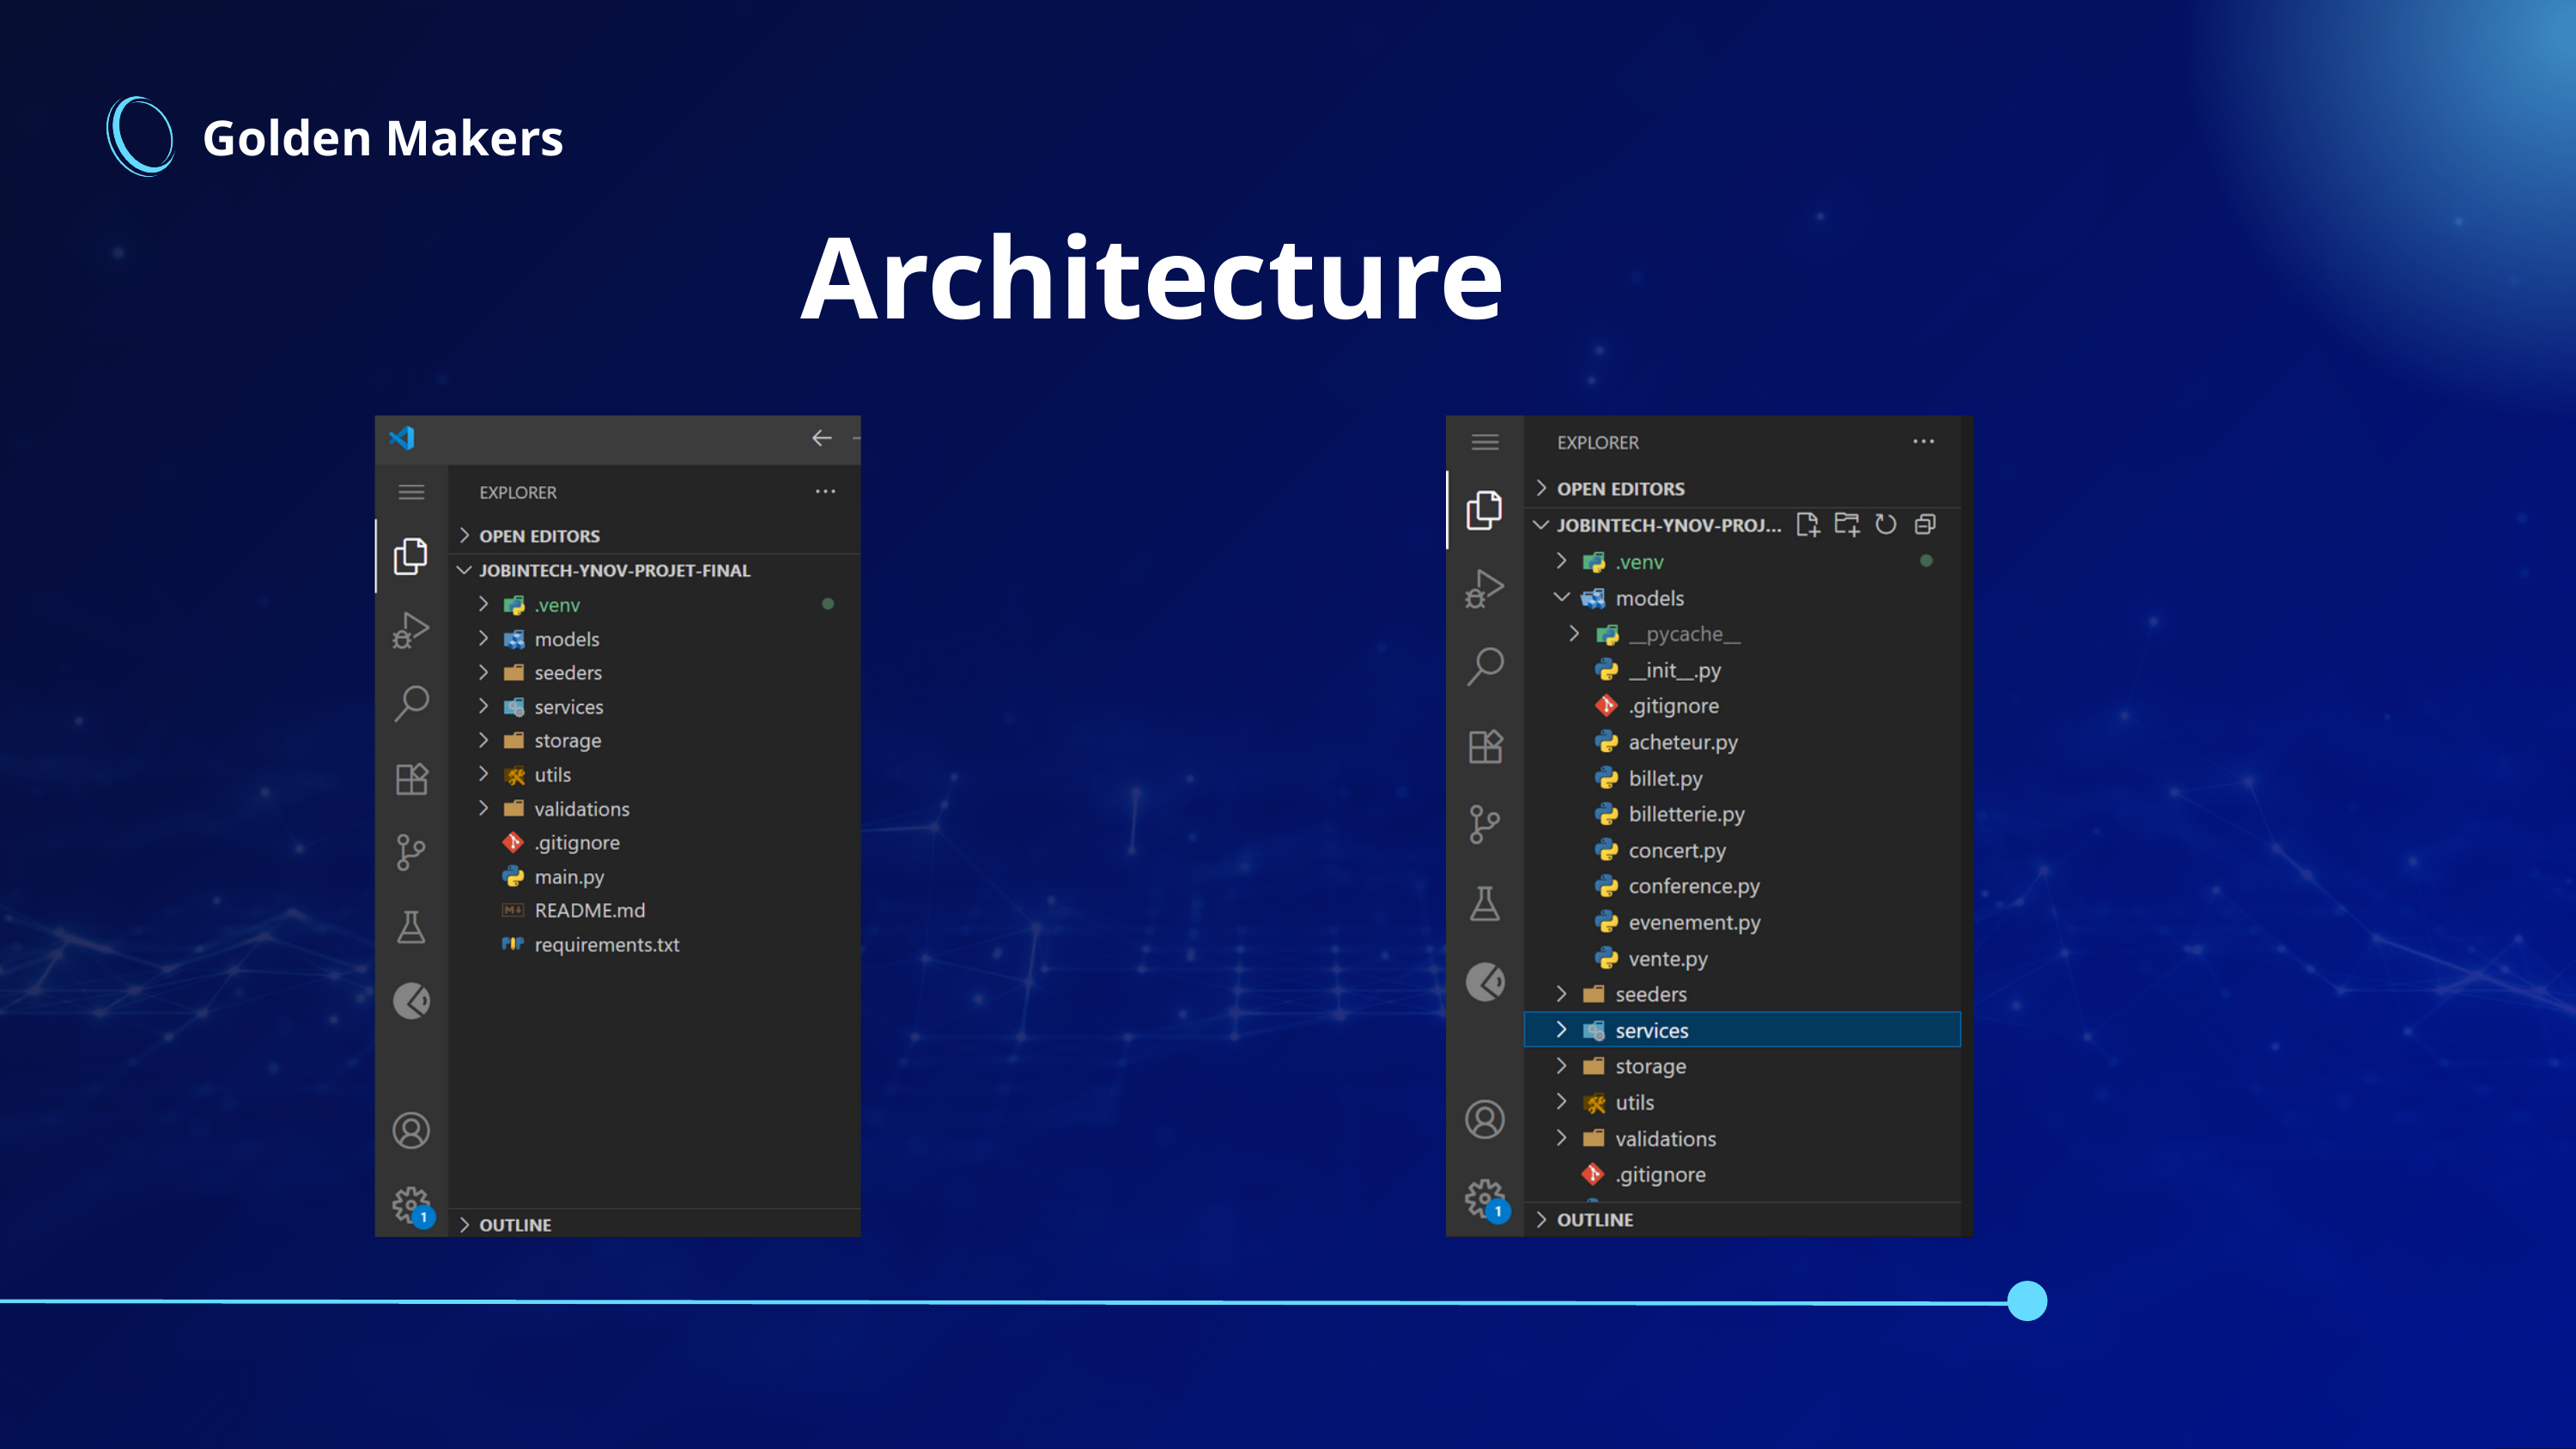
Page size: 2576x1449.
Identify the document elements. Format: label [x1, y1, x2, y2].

text_box [2007, 1280, 2048, 1322]
text_box [0, 0, 2576, 1449]
